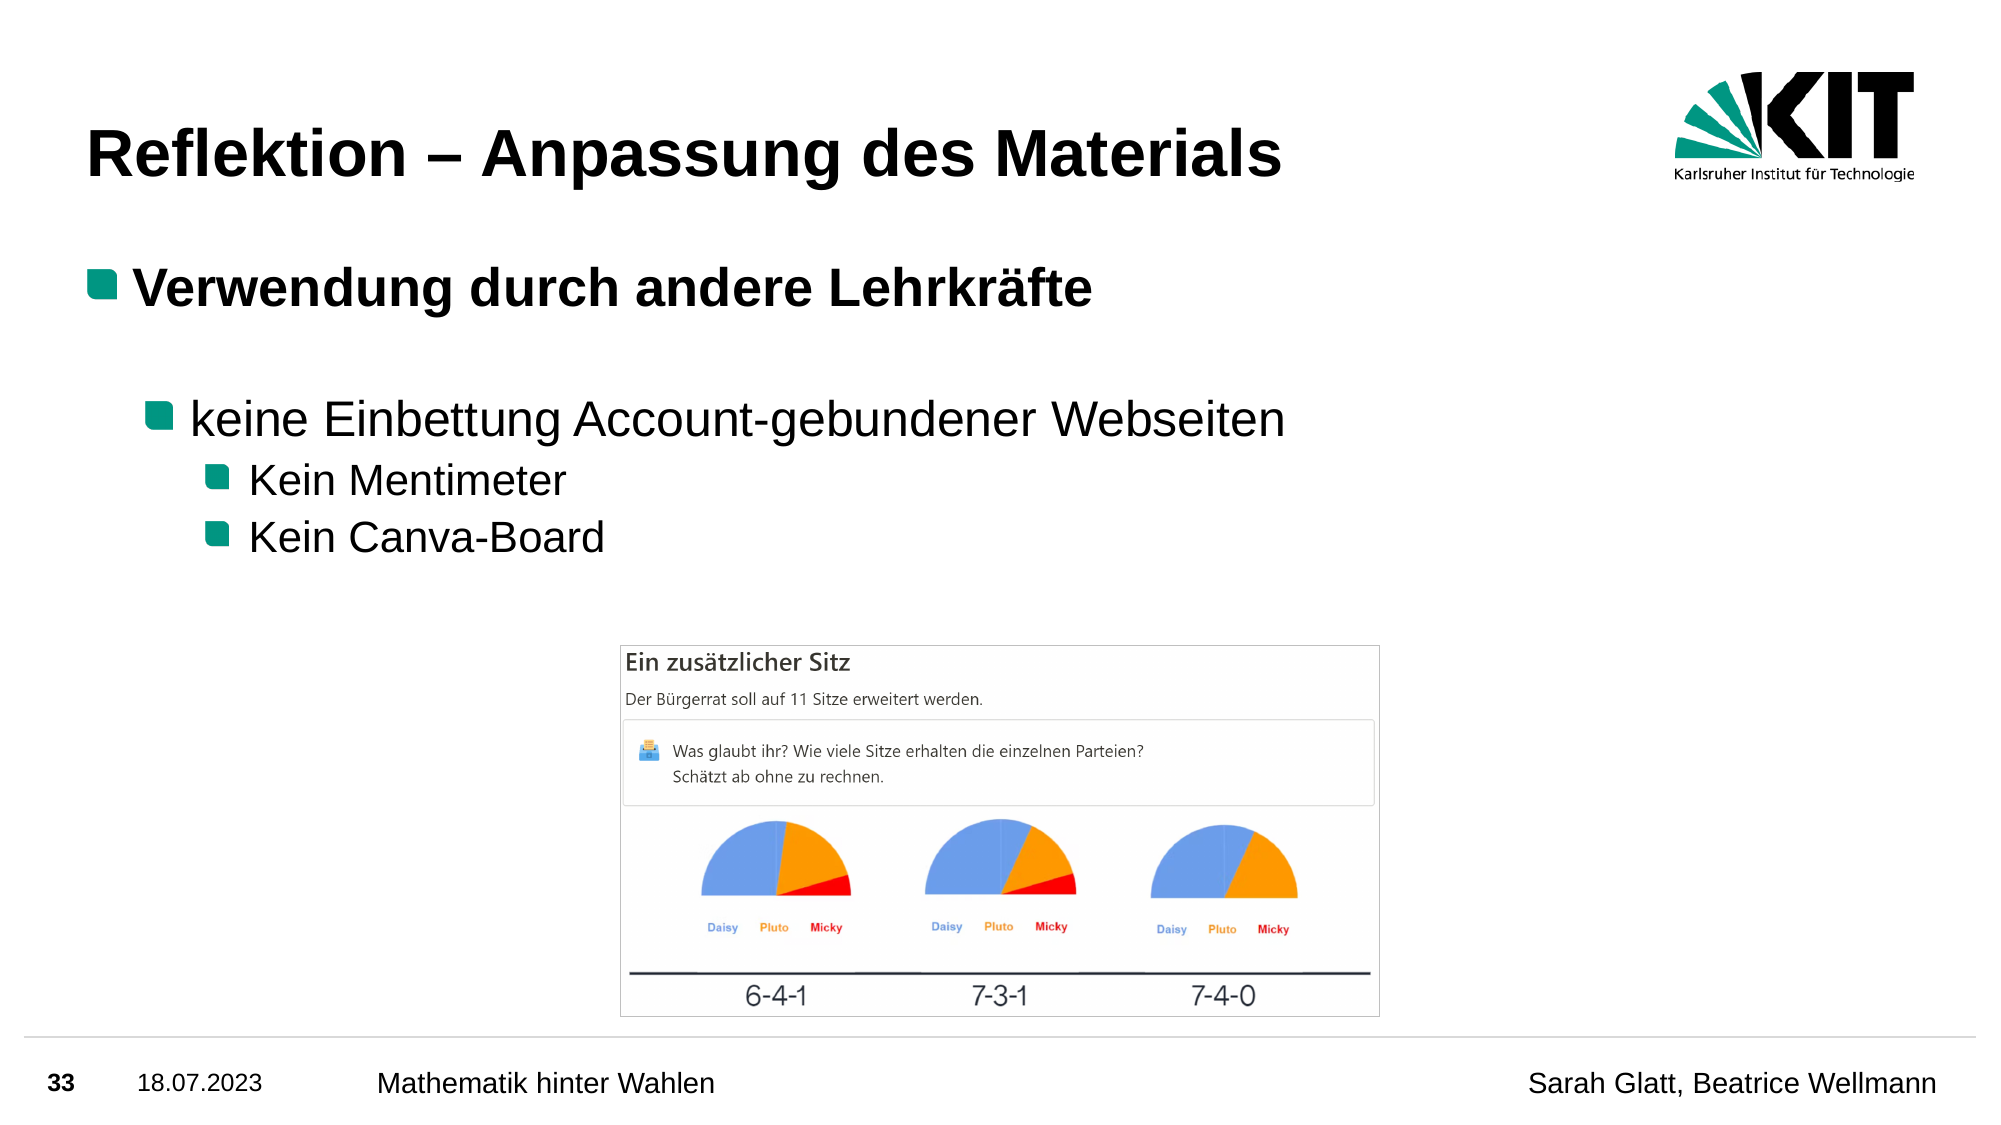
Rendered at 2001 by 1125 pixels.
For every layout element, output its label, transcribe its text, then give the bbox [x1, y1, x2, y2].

picture [205, 521, 229, 549]
picture [87, 269, 117, 303]
picture [1675, 72, 1914, 182]
text_box Mathematik hinter Wahlen [361, 1054, 907, 1109]
text_box Sarah Glatt, Beatrice Wellmann [1408, 1054, 1954, 1109]
picture [145, 401, 173, 433]
title Reflektion – Anpassung des Materials [86, 64, 1589, 191]
slide_number 33 [47, 1038, 119, 1125]
list Verwendung durch andere Lehrkräfte keine Einbettung Account-gebundener Webseiten Kein Mentimeter Kein Canva-Board [87, 259, 1913, 996]
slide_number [137, 1038, 362, 1125]
picture [620, 645, 1380, 1018]
picture [205, 464, 229, 492]
